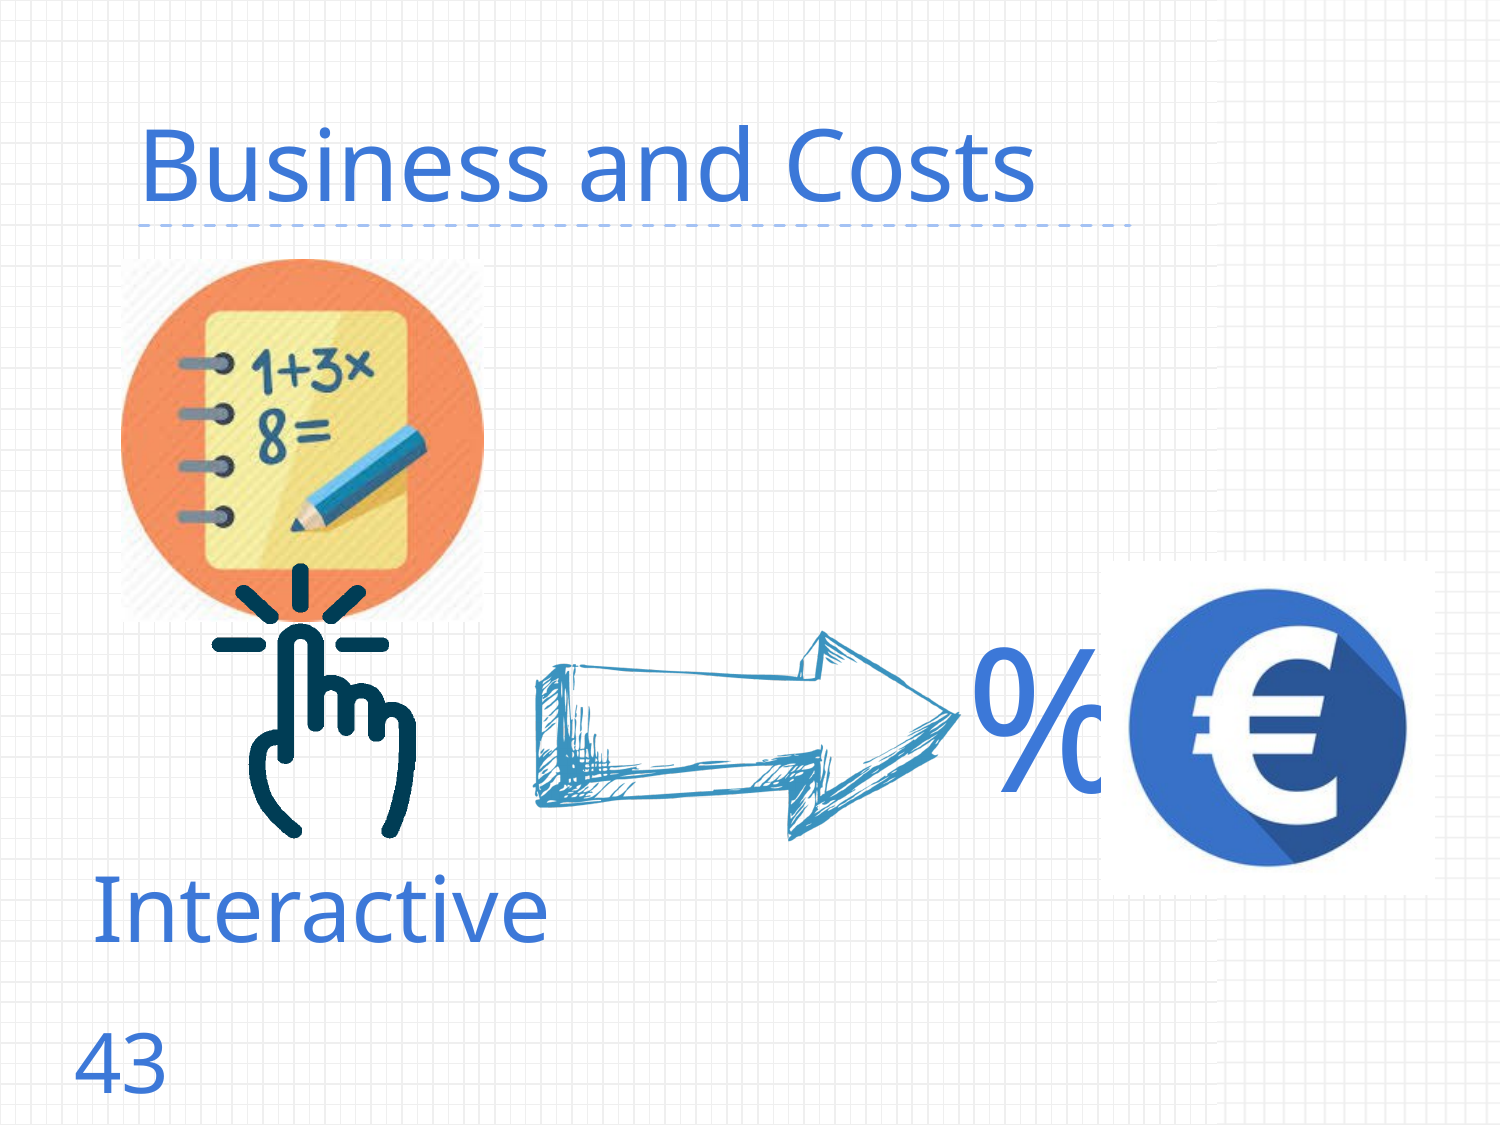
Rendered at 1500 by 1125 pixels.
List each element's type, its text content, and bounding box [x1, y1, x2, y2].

picture [121, 259, 484, 852]
text_box % [986, 708, 1096, 847]
picture [509, 621, 981, 850]
title Business and Costs [122, 49, 1130, 237]
text_box Interactive [59, 830, 584, 976]
text_box 43 [59, 996, 195, 1125]
picture [1101, 0, 1500, 1125]
